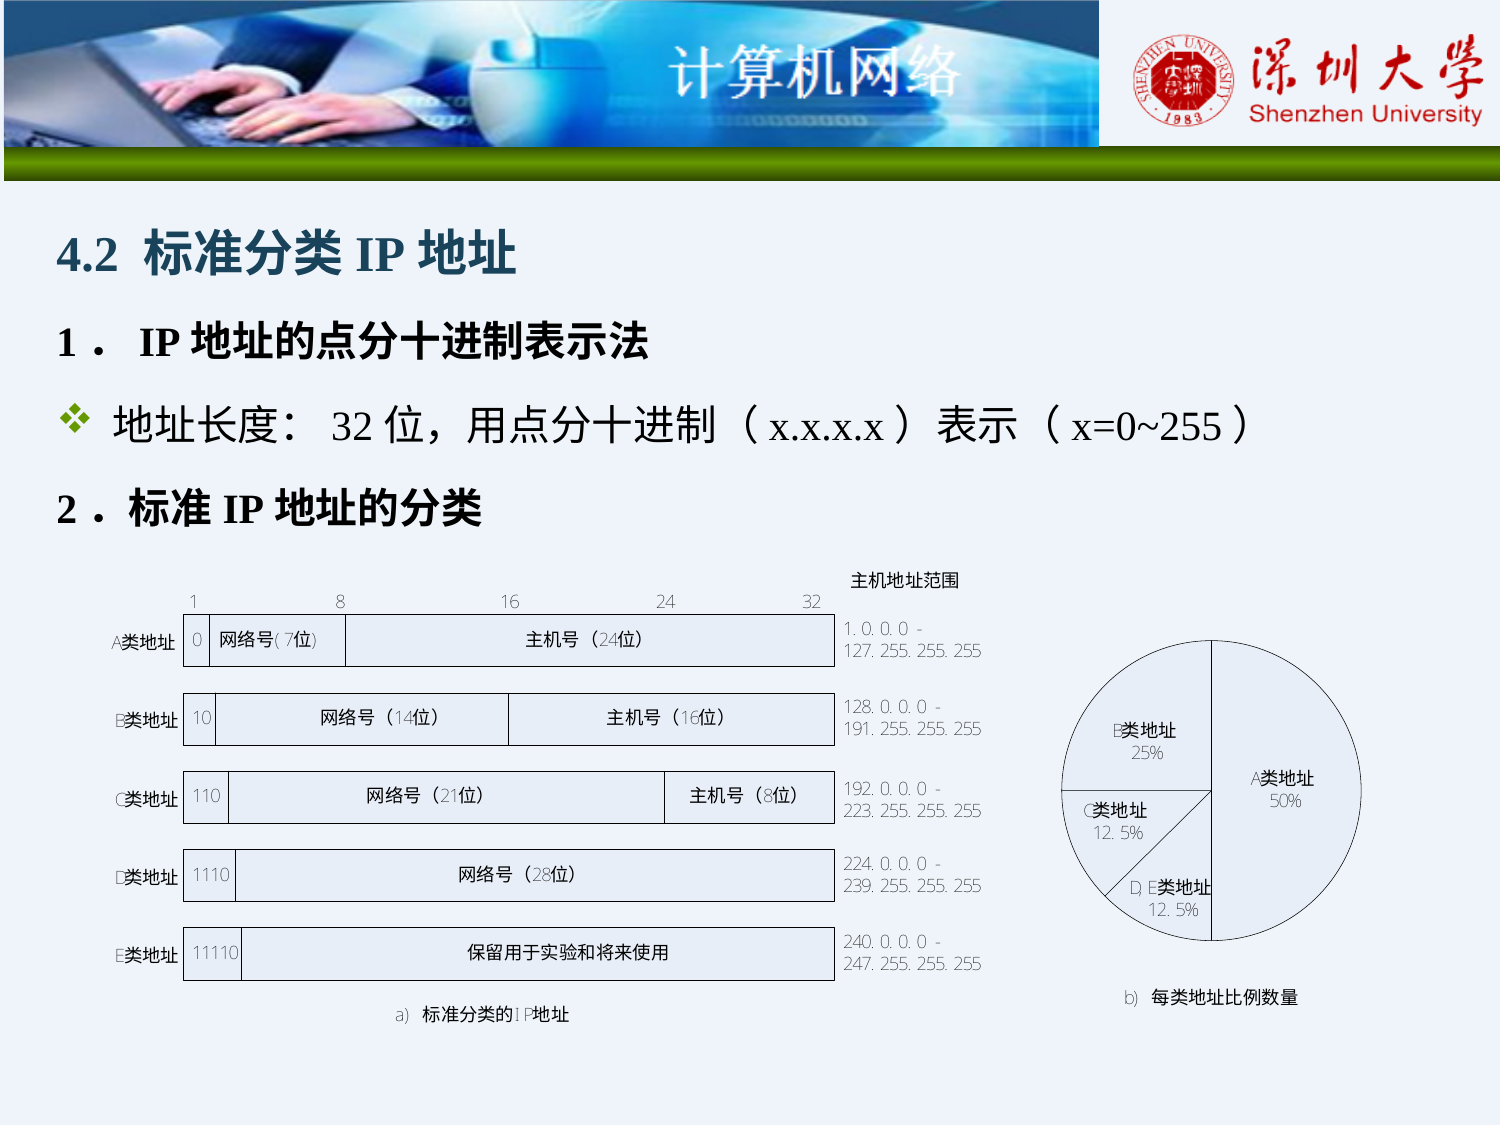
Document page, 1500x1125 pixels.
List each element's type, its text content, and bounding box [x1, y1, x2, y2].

list 4.2 标准分类IP地址 1．IP地址的点分十进制表示法 地址长度：32位，用点分十进制（x.x.x.x）表示（x=0~255） 2．标准IP地址的分类 [41, 184, 1392, 539]
picture [3, 1, 1099, 147]
picture [1113, 18, 1488, 147]
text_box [98, 562, 1365, 1036]
